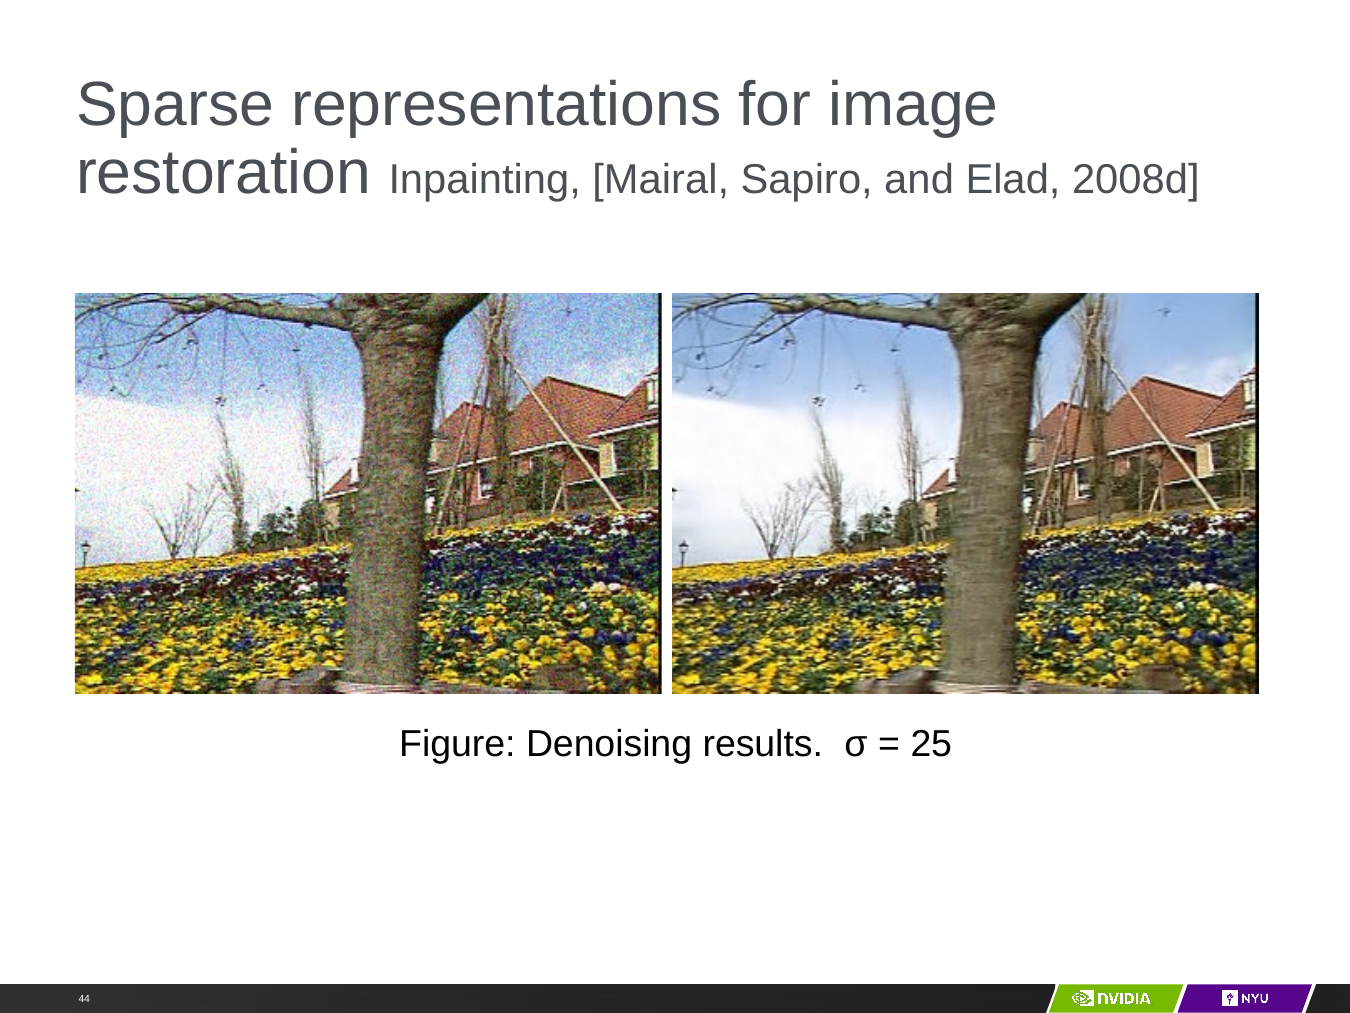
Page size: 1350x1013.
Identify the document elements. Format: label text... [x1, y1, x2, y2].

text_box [74, 293, 1260, 694]
text_box Figure: Denoising results. σ = 25 [391, 718, 959, 764]
title Sparse representations for image restoration Inpainting, [Mairal, Sapiro, and Elad, 2008d] [61, 56, 1289, 142]
